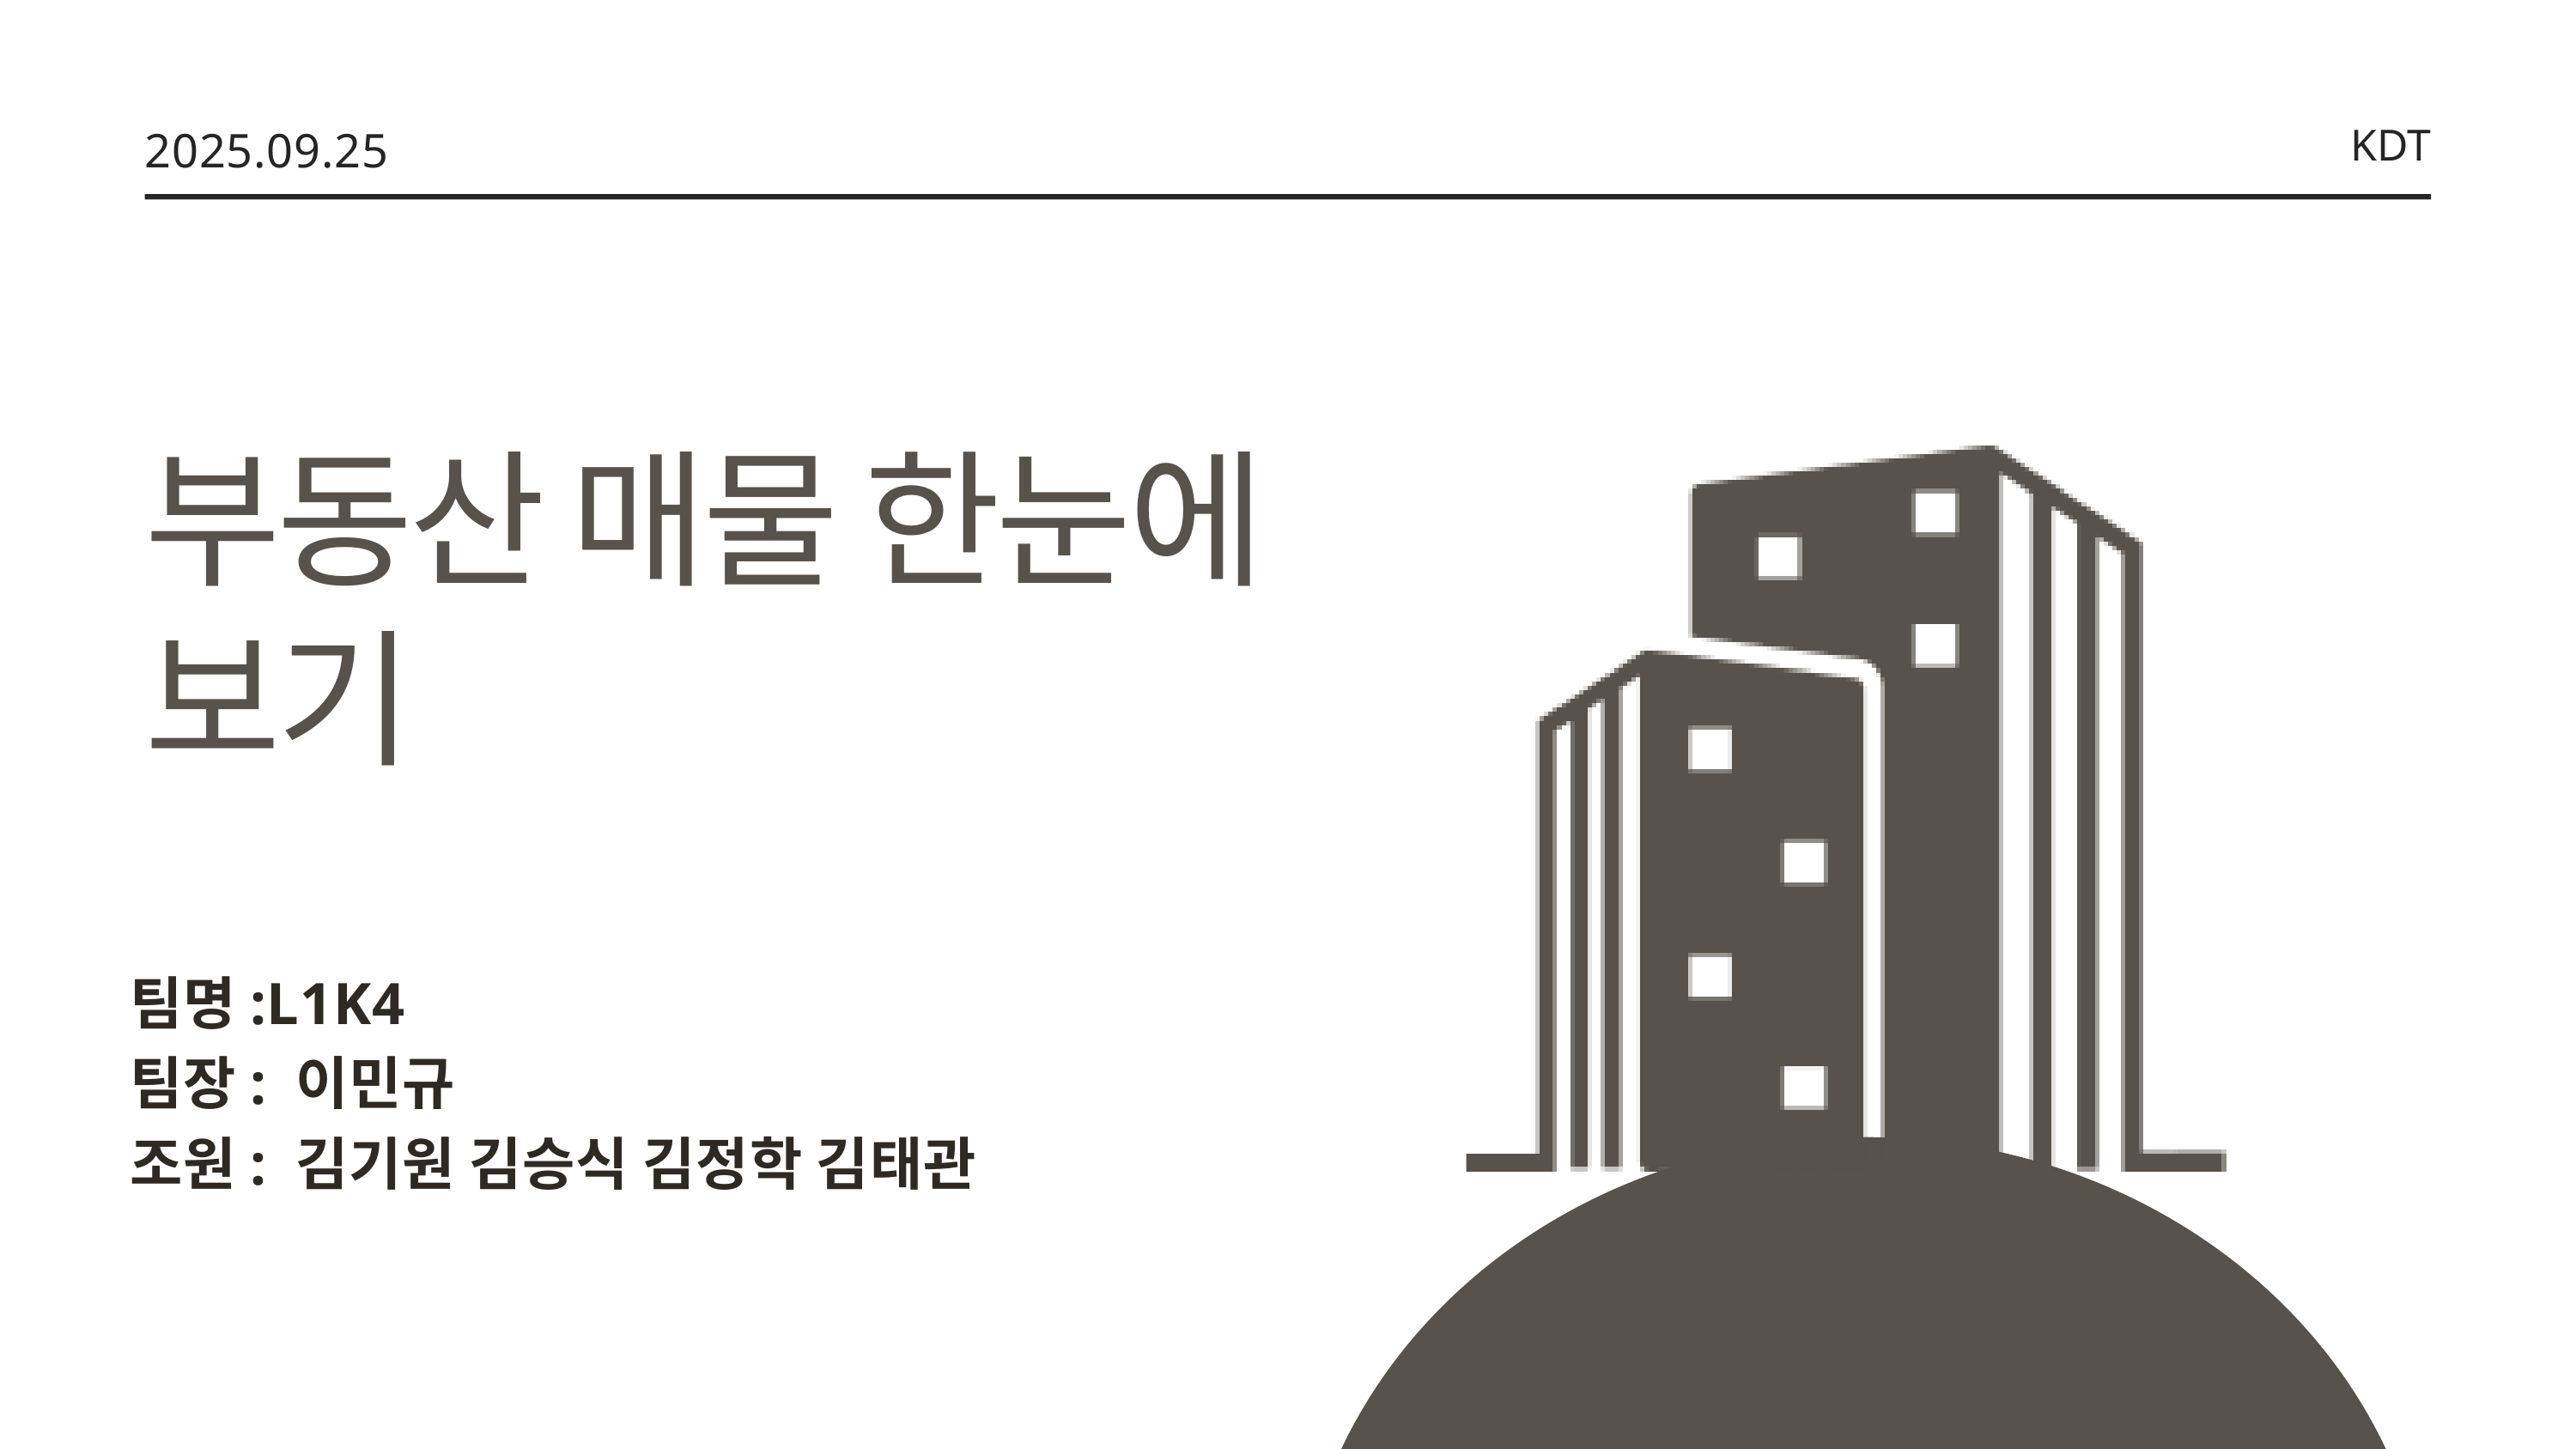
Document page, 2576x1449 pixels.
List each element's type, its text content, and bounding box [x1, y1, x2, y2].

text_box 팀명:L1K4 팀장: 이민규 조원: 김기원 김승식 김정학 김태관 [130, 955, 1407, 1197]
text_box KDT [1863, 109, 2432, 170]
text_box 2025.09.25 [144, 111, 484, 177]
text_box [1466, 446, 2227, 1136]
text_box 부동산 매물 한눈에 보기 [144, 424, 1303, 785]
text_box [1296, 1137, 2432, 1449]
